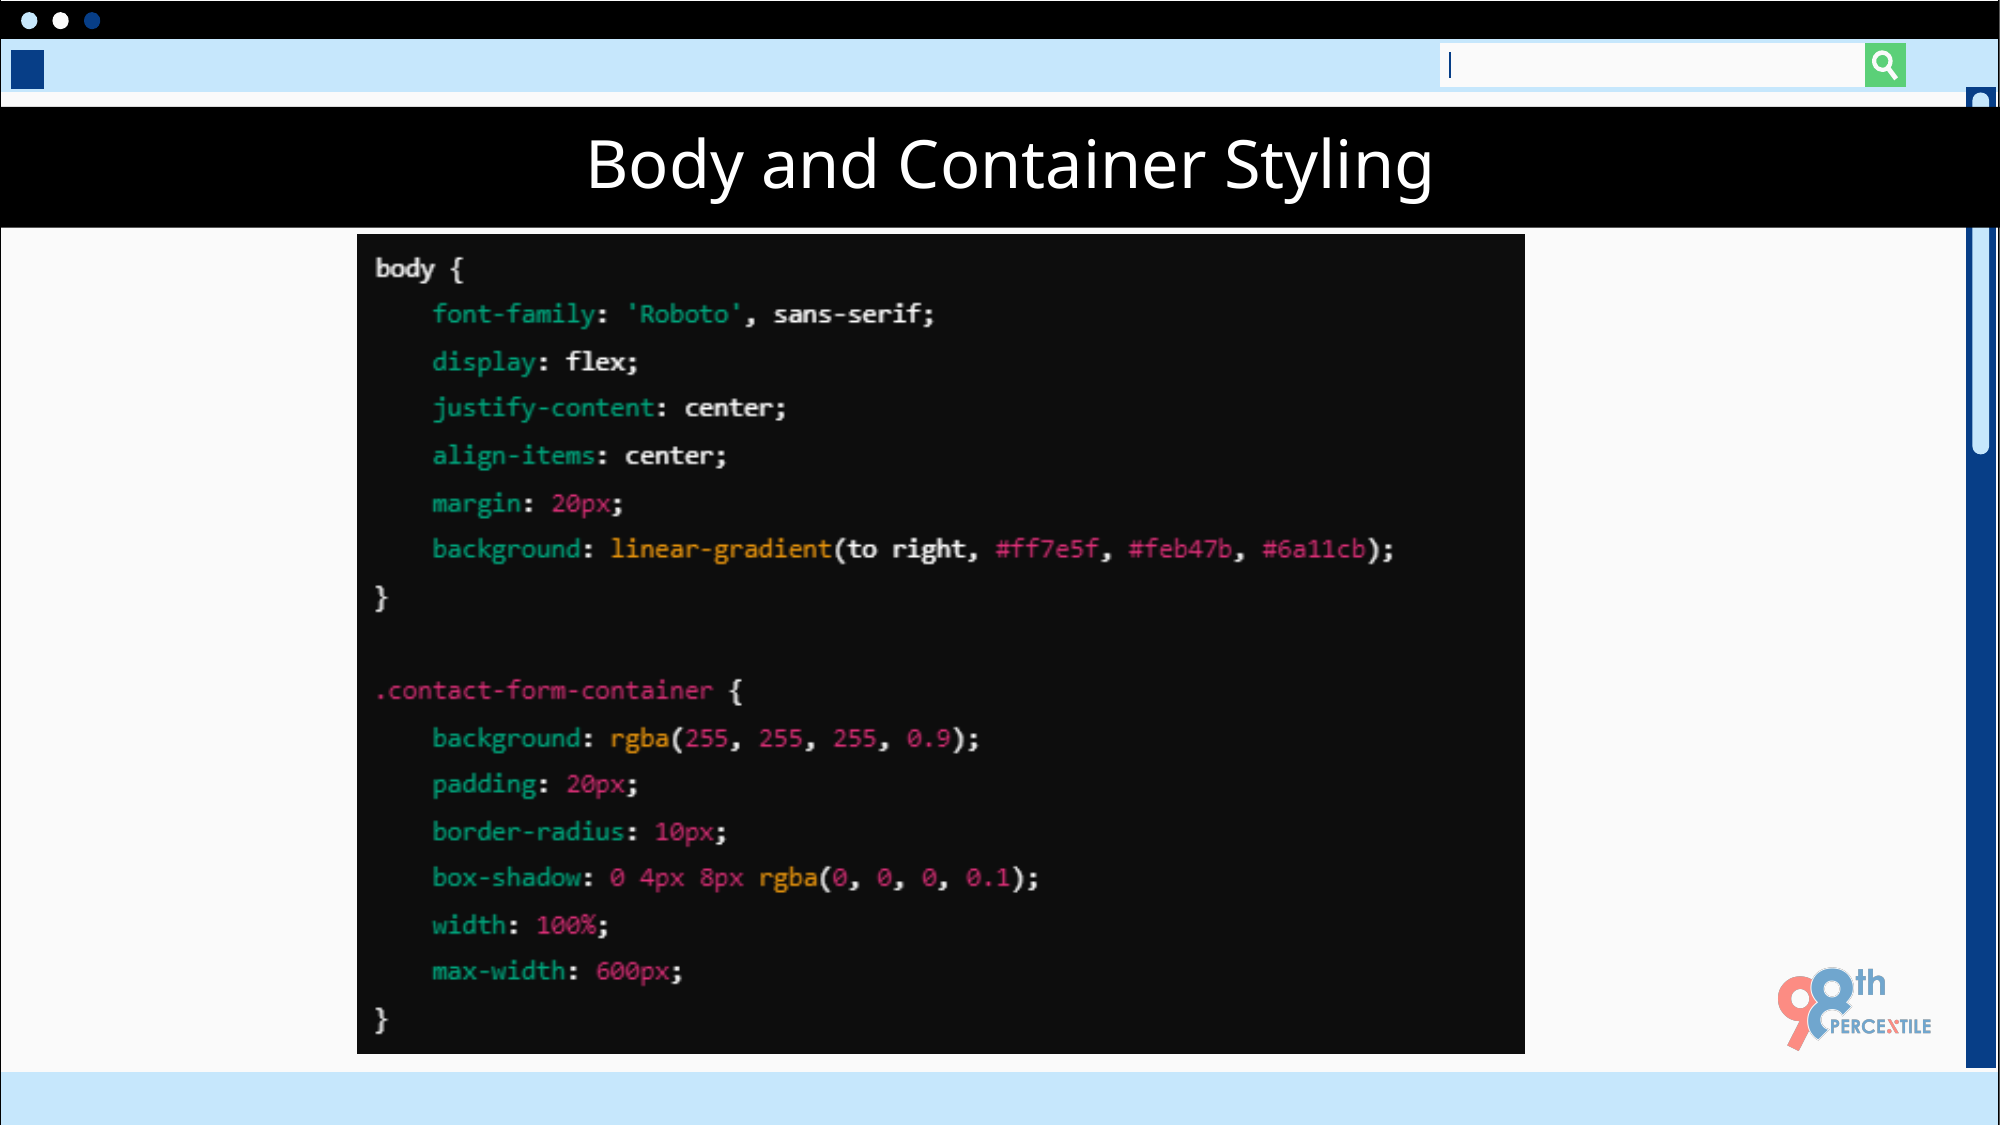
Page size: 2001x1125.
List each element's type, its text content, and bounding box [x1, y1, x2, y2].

picture [356, 234, 1525, 1054]
title Body and Container Styling [91, 105, 1931, 228]
picture [1775, 966, 1933, 1054]
text_box [0, 105, 2000, 230]
